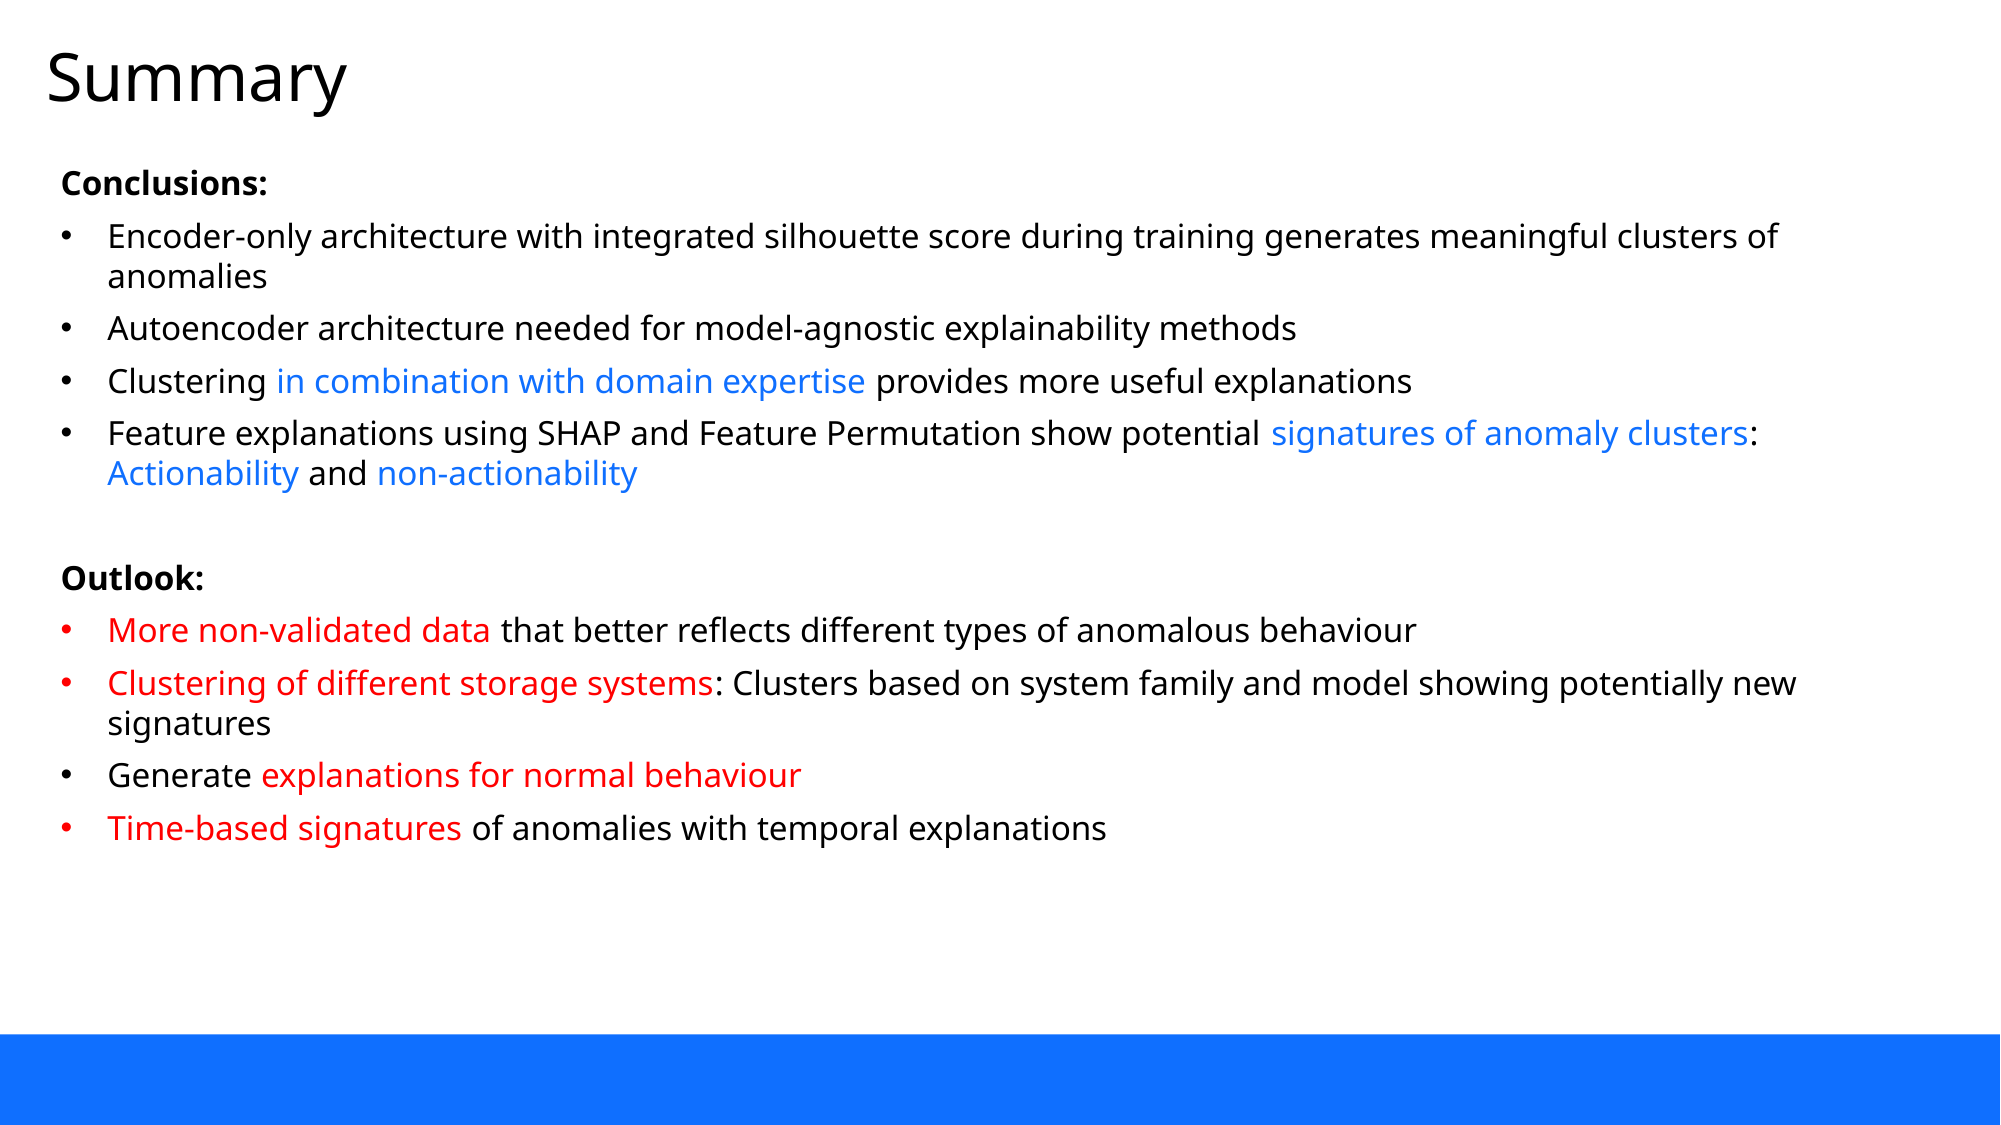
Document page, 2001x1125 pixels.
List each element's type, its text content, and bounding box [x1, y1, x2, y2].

text_box [0, 1034, 2000, 1125]
title Summary [46, 43, 1533, 155]
text_box Conclusions: Encoder-only architecture with integrated silhouette score during training generates meaningful clusters of anomalies Autoencoder architecture needed for model-agnostic explainability methods Clustering in combination with domain expertise provides more useful explanations Feature explanations using SHAP and Feature Permutation show potential signatures of anomaly clusters: Actionability and non-actionability Outlook: More non-validated data that better reflects different types of anomalous behaviour Clustering of different storage systems: Clusters based on system family and model showing potentially new signatures Generate explanations for normal behaviour Time-based signatures of anomalies with temporal explanations [45, 155, 1836, 907]
